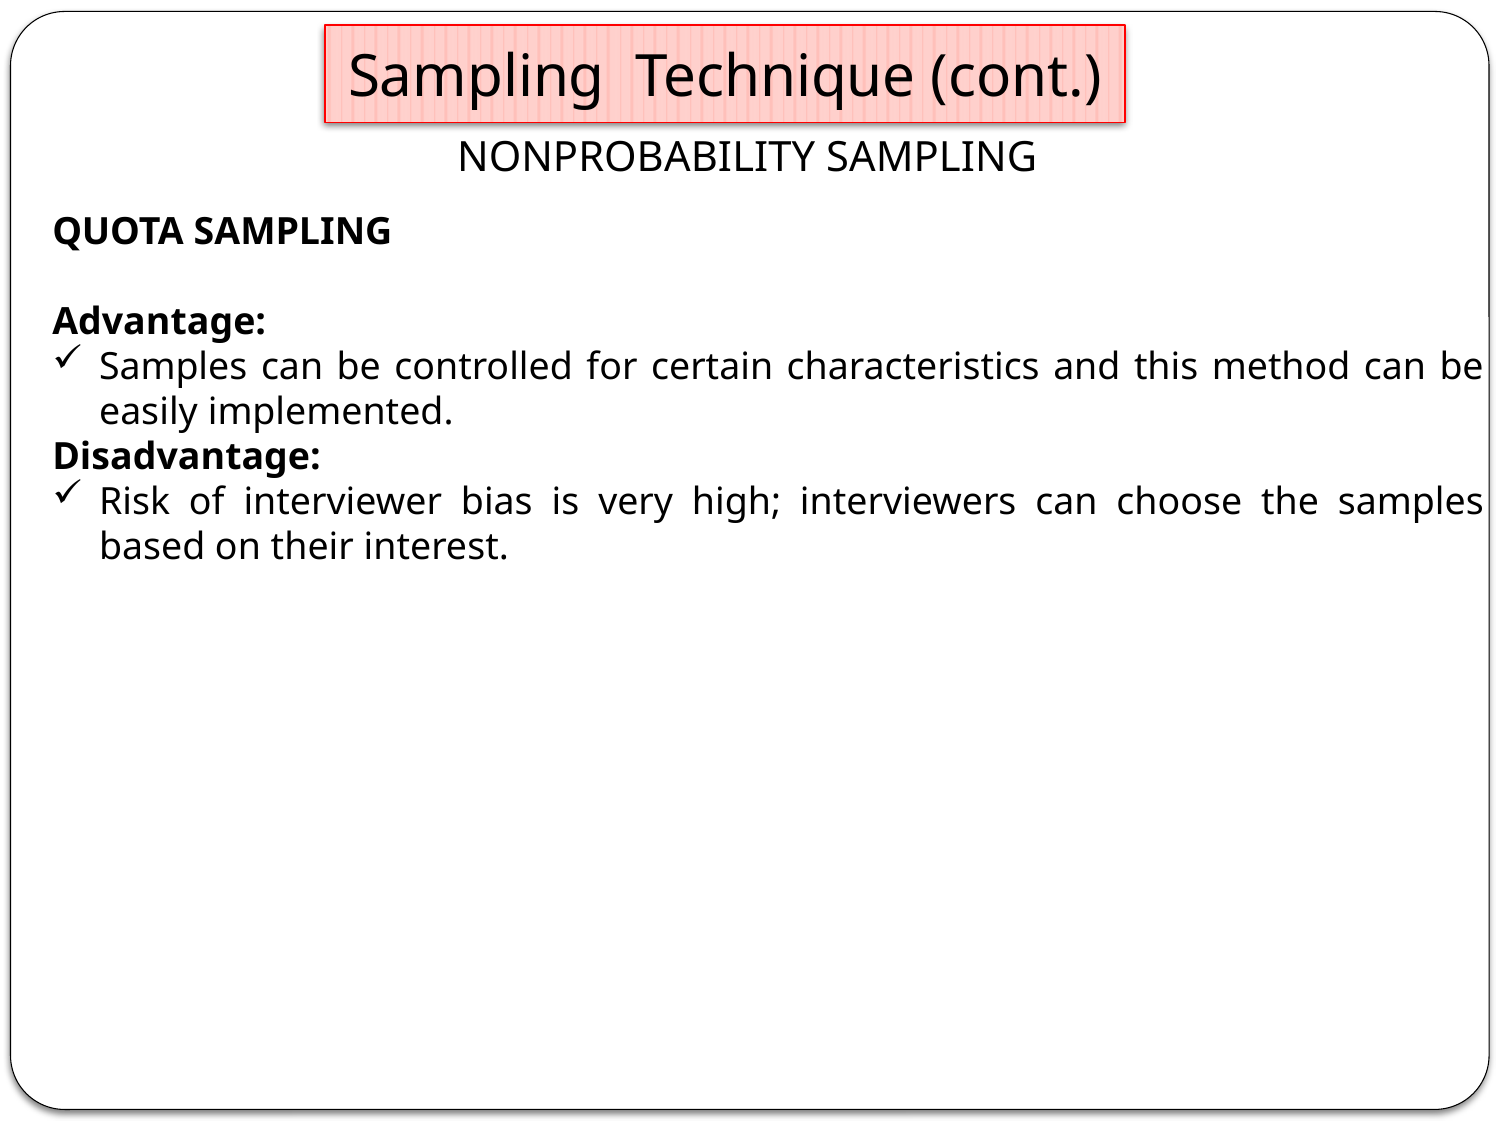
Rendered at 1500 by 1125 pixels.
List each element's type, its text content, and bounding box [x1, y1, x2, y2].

text_box QUOTA SAMPLING Advantage: Samples can be controlled for certain characteristics and this method can be easily implemented. Disadvantage: Risk of interviewer bias is very high; interviewers can choose the samples based on their interest. [37, 199, 1500, 620]
text_box NONPROBABILITY SAMPLING [423, 122, 1093, 188]
text_box Sampling Technique (cont.) [324, 24, 1126, 123]
